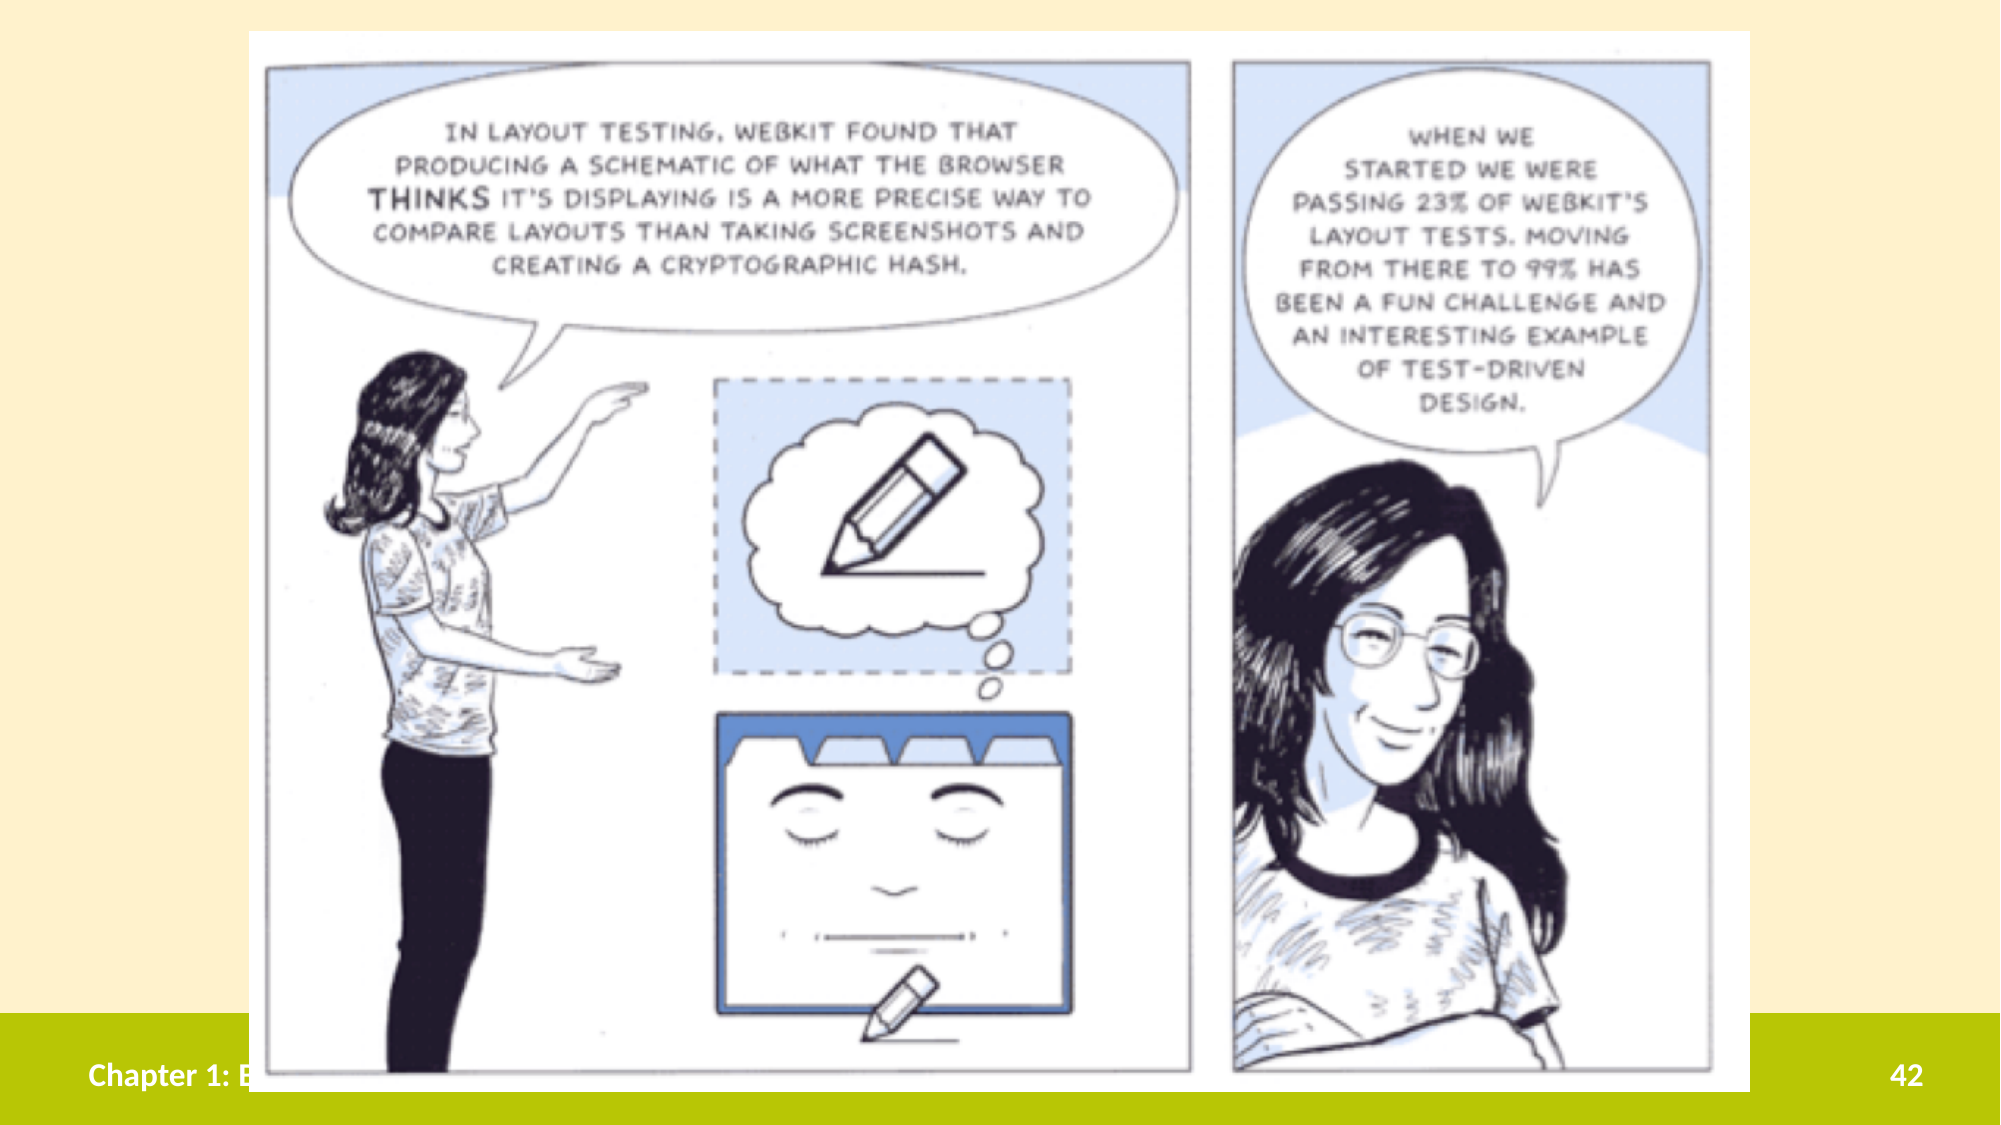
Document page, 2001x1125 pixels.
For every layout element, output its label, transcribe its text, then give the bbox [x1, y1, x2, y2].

slide_number 42 [1412, 1042, 1939, 1103]
picture [249, 31, 1750, 1092]
footer Chapter 1: Basic Concepts [73, 1042, 1002, 1103]
